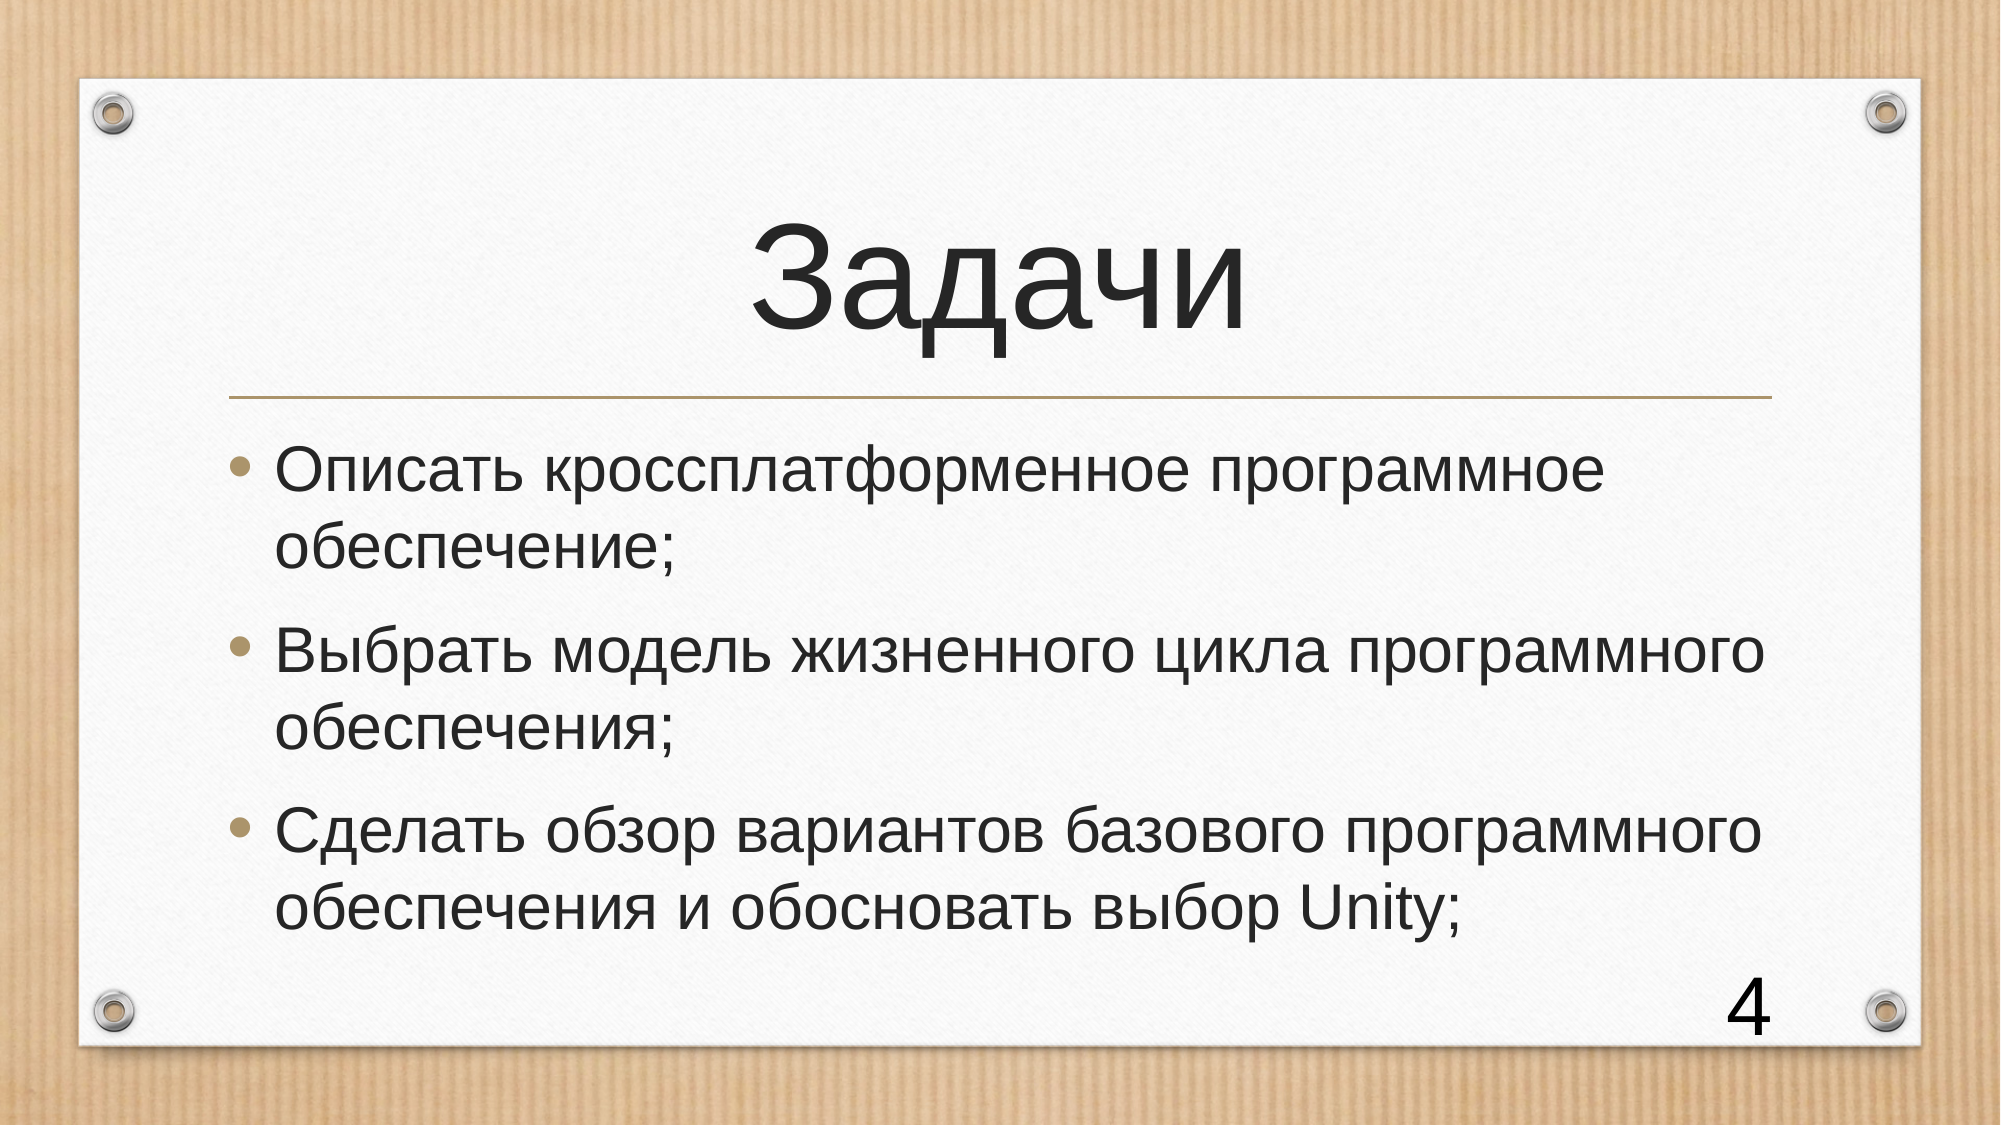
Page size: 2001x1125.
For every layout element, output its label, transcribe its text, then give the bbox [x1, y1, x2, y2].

list Описать кроссплатформенное программное обеспечение; Выбрать модель жизненного цикла программного обеспечения; Сделать обзор вариантов базового программного обеспечения и обосновать выбор Unity; [212, 419, 1788, 964]
slide_number 4 [1698, 979, 1788, 1025]
picture [0, 0, 2001, 1125]
title Задачи [212, 161, 1788, 375]
